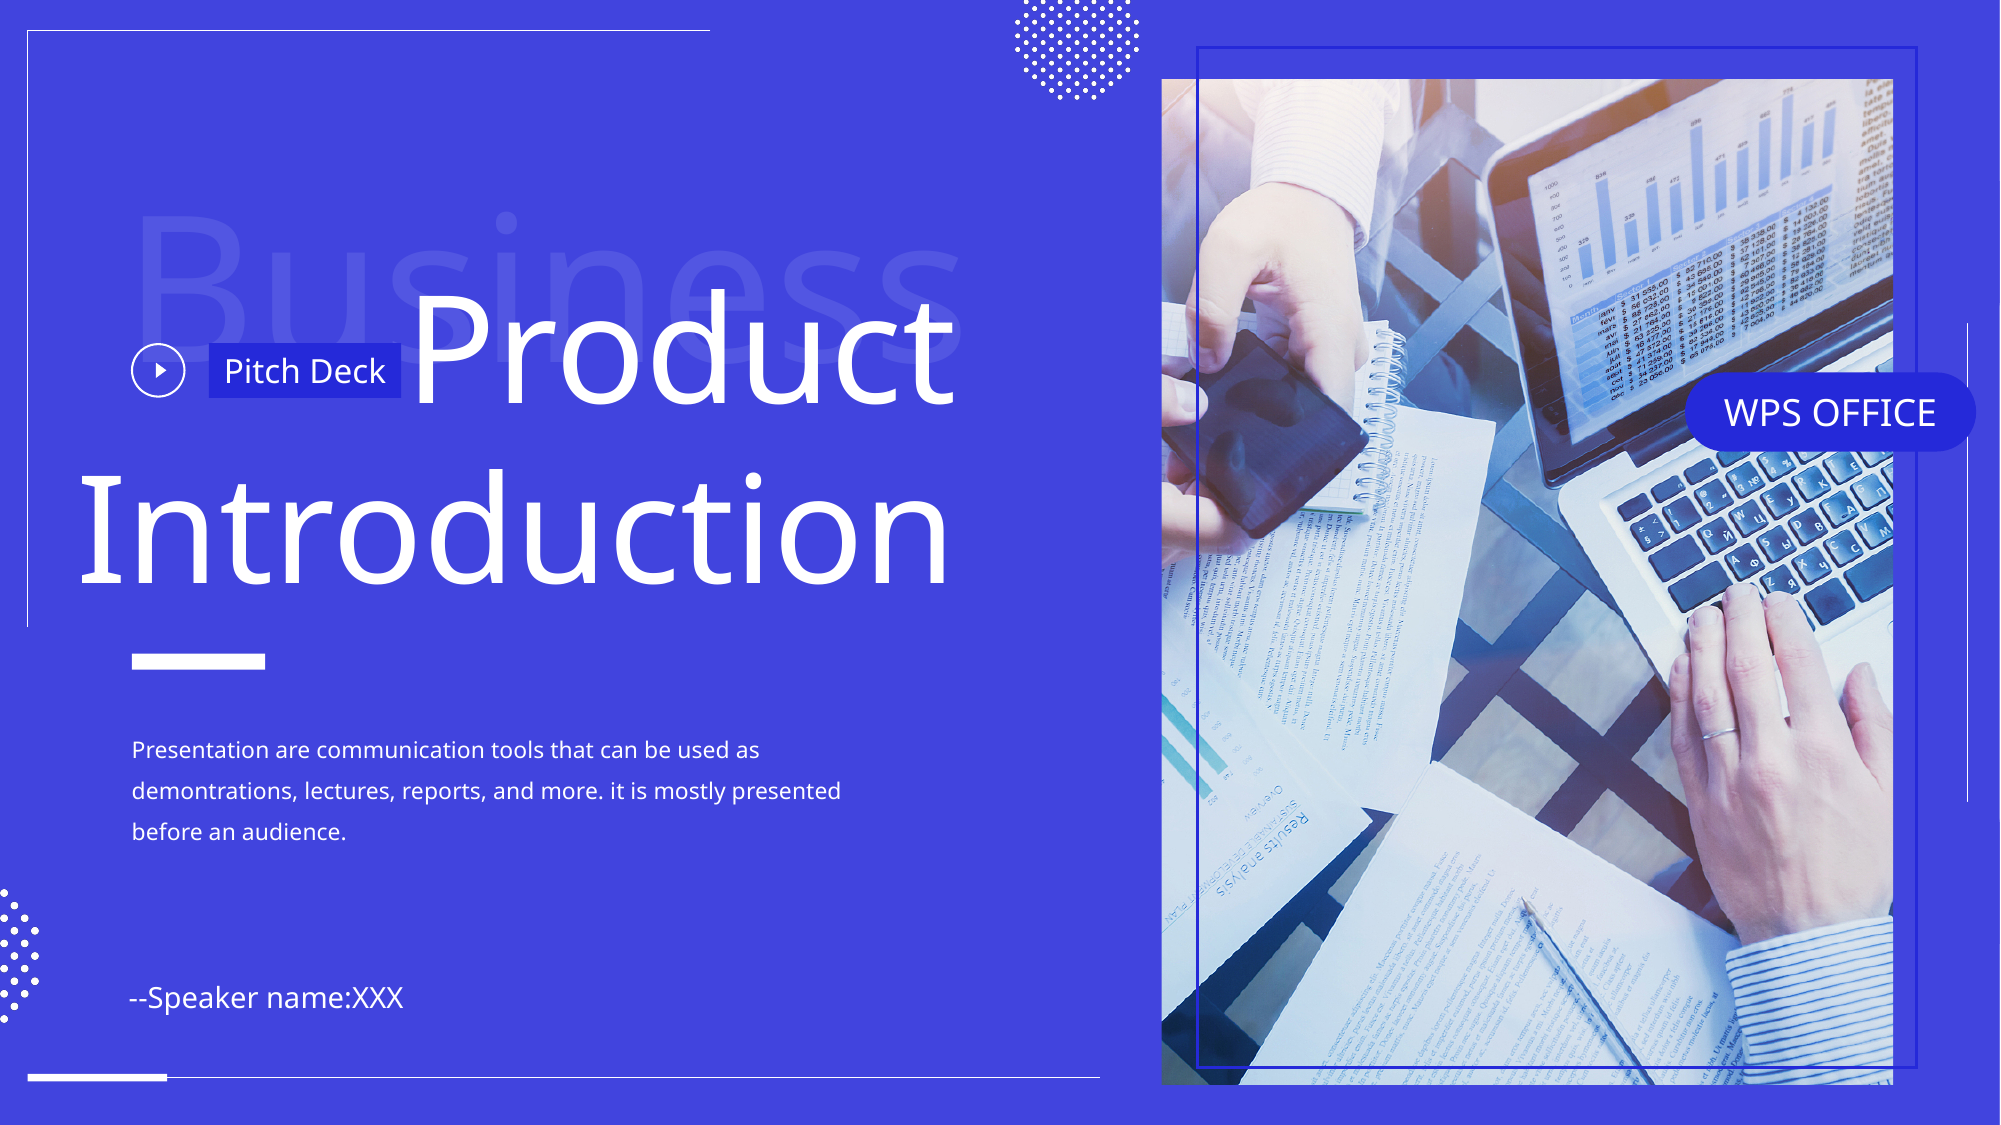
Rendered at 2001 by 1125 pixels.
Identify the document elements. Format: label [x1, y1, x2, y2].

picture [0, 889, 39, 1023]
picture [1015, 0, 1139, 100]
text_box [27, 30, 711, 627]
text_box [0, 0, 2000, 1125]
text_box [27, 1073, 1100, 1082]
text_box [131, 344, 185, 397]
